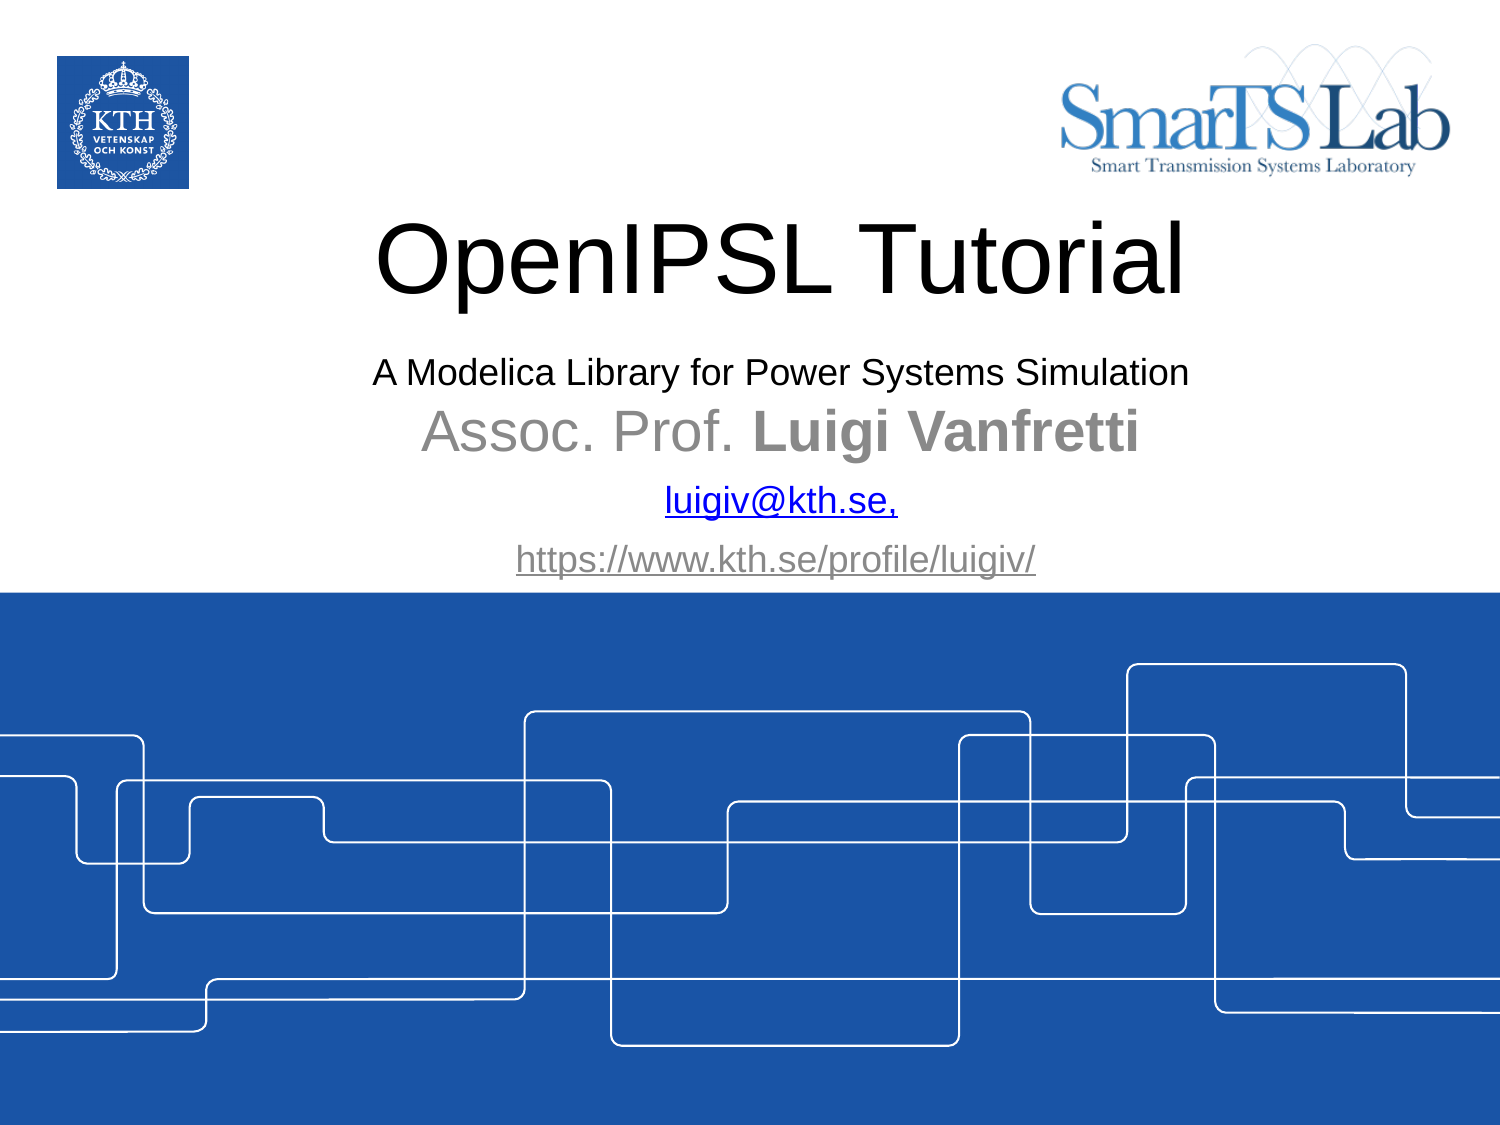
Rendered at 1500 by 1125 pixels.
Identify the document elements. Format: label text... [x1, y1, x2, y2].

picture [57, 56, 189, 189]
title OpenIPSL Tutorial A Modelica Library for Power Systems Simulation [143, 226, 1419, 397]
subtitle Assoc. Prof. Luigi Vanfretti luigiv@kth.se, https://www.kth.se/profile/luigiv/ [31, 397, 1500, 685]
picture [1056, 39, 1455, 179]
